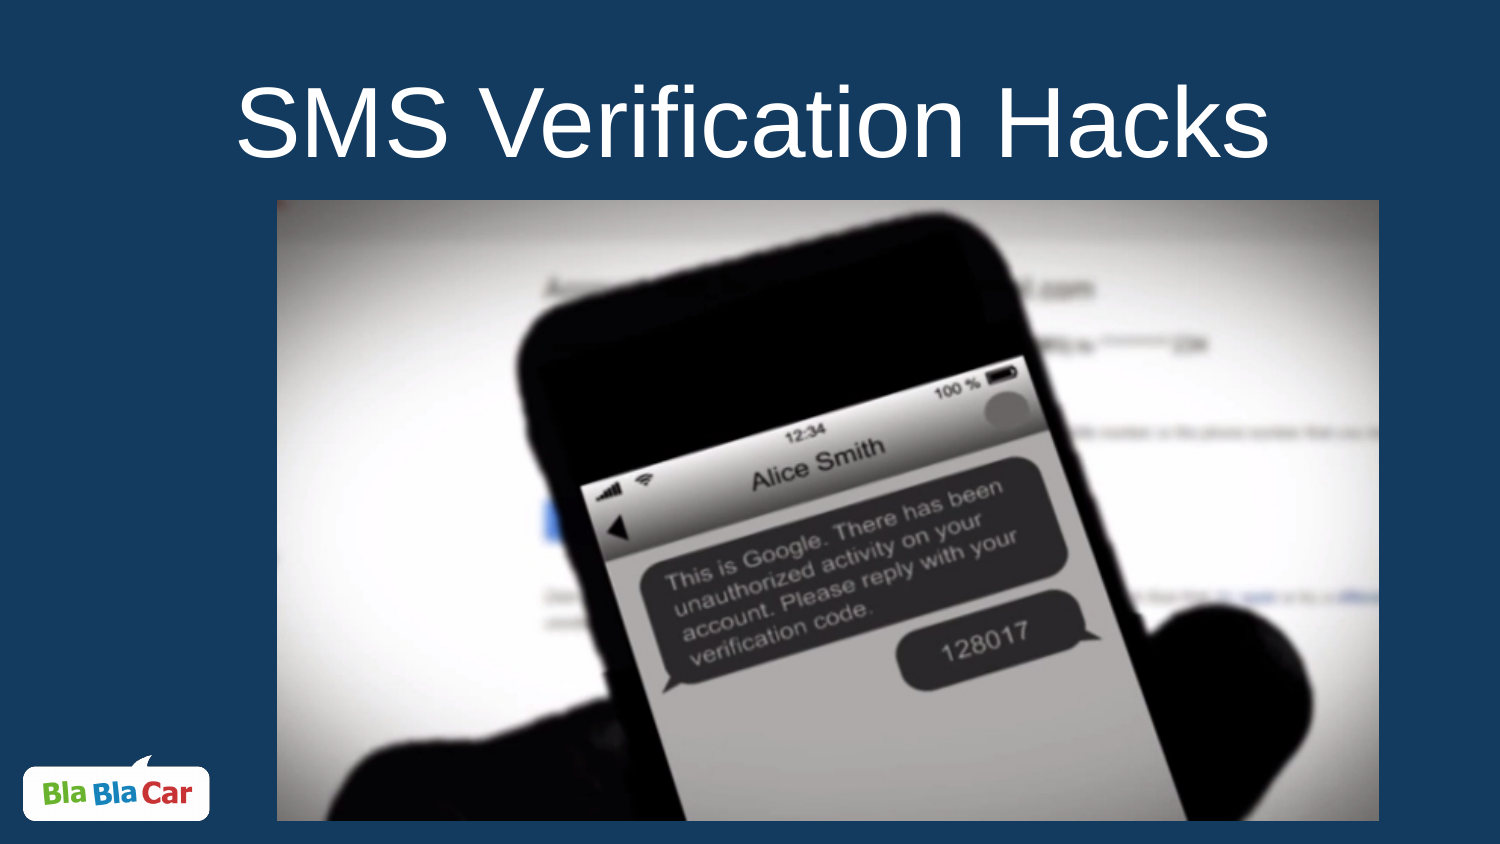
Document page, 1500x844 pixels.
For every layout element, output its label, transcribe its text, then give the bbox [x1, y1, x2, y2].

title SMS Verification Hacks [116, 0, 1391, 262]
picture [277, 200, 1379, 821]
picture [23, 753, 210, 821]
